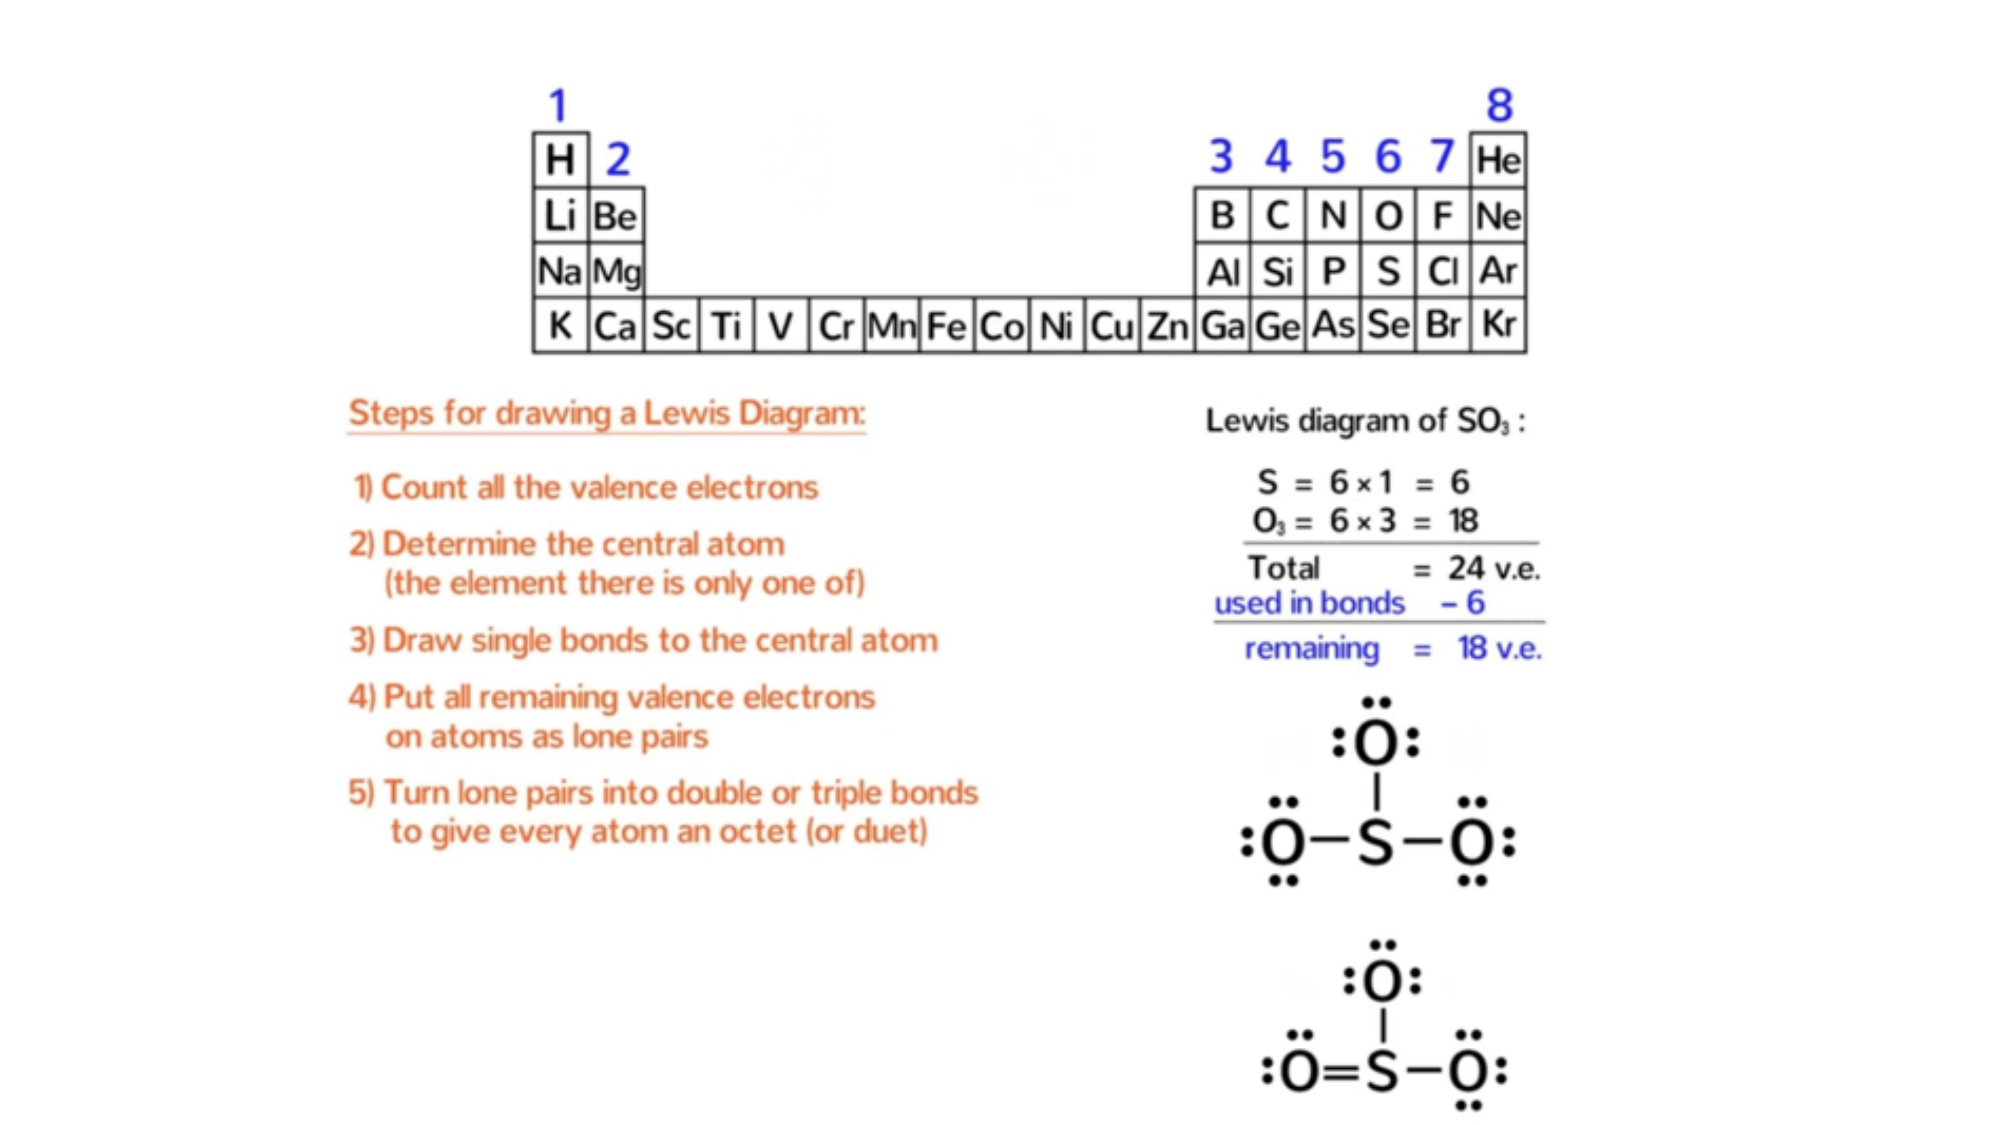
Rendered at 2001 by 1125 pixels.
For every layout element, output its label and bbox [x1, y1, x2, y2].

picture [317, 79, 1638, 1125]
